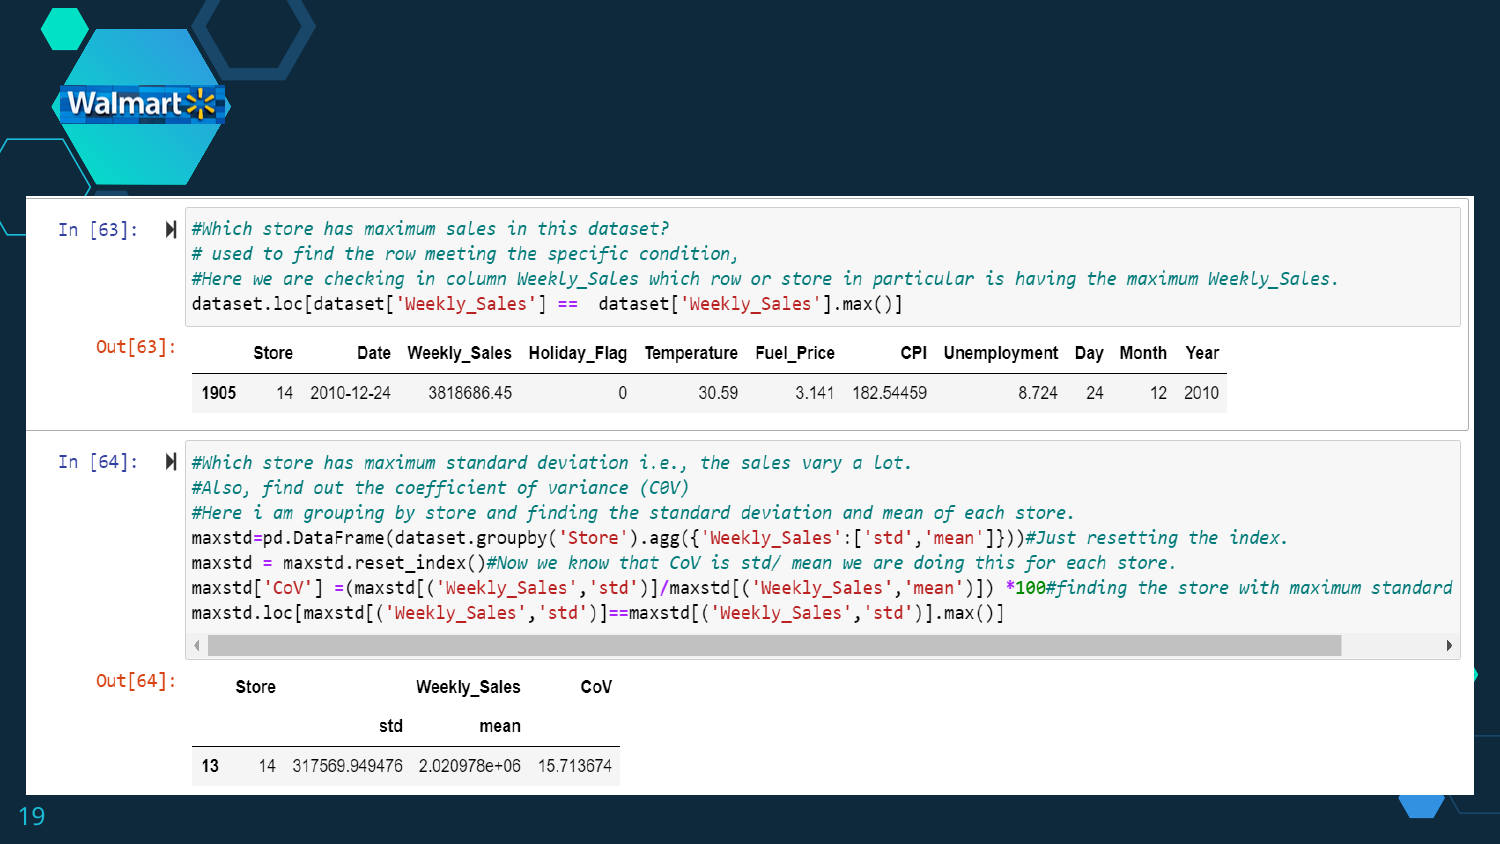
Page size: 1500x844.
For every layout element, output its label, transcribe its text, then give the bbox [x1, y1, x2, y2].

picture [26, 196, 1474, 795]
slide_number 19 [2, 785, 93, 844]
picture [59, 85, 226, 124]
